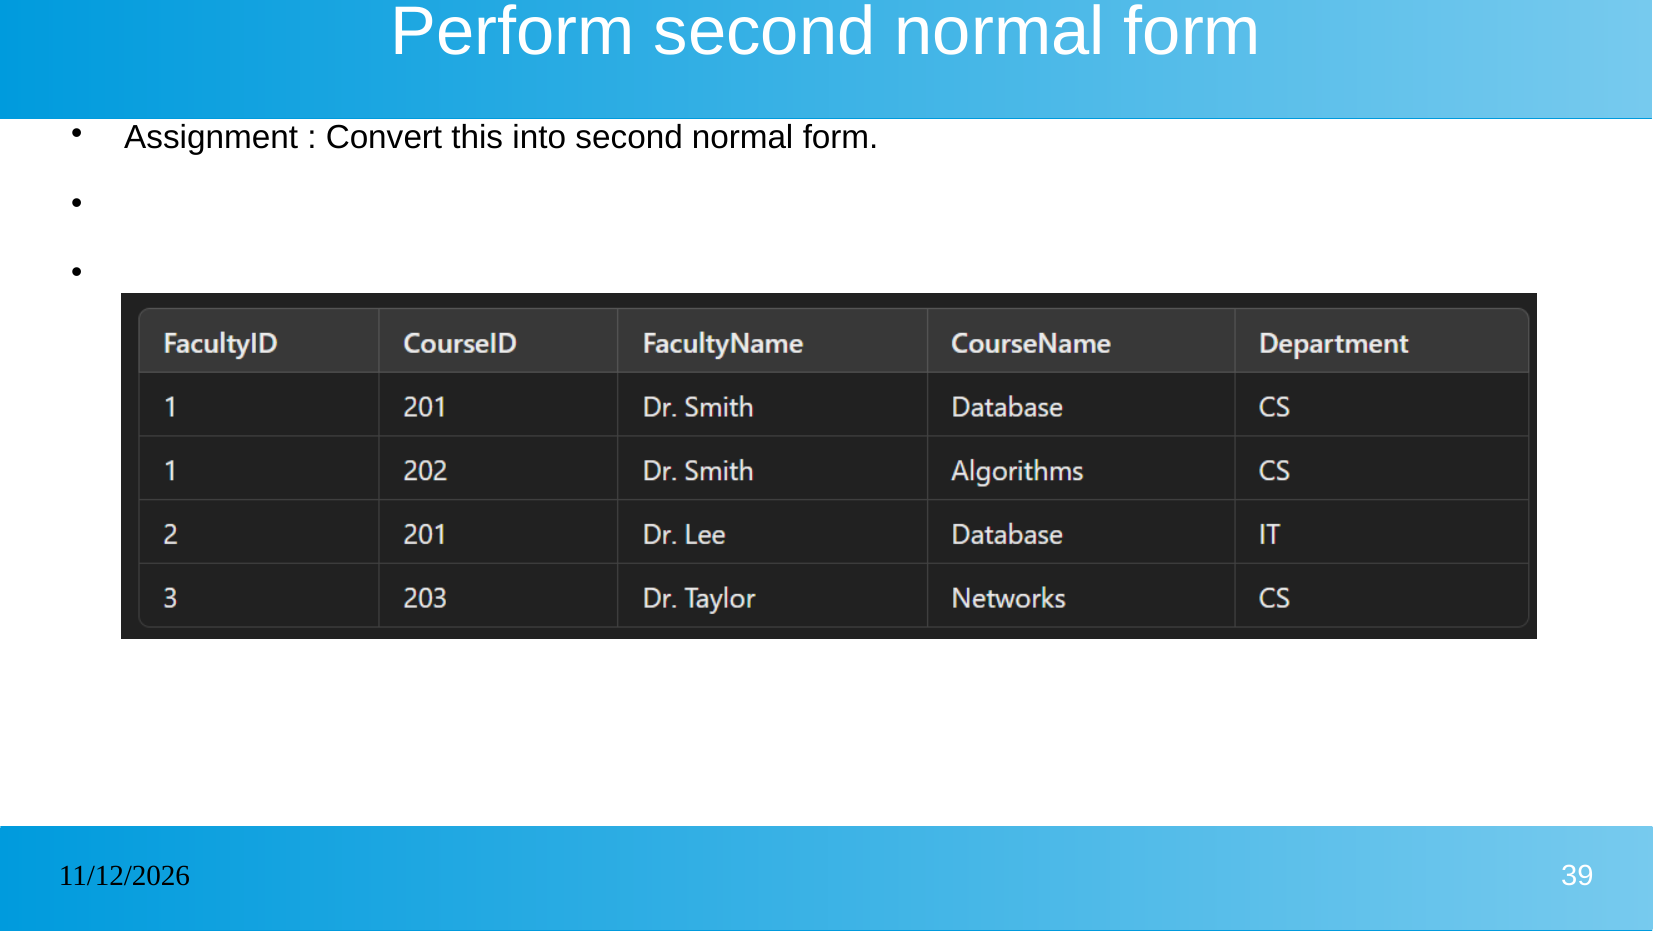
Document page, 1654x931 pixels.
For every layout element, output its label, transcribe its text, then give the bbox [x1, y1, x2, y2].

slide_number 39 [1210, 856, 1594, 915]
list Assignment : Convert this into second normal form. [53, 115, 1588, 829]
picture [120, 293, 1537, 640]
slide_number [59, 856, 442, 915]
title Perform second normal form [59, 0, 1594, 145]
